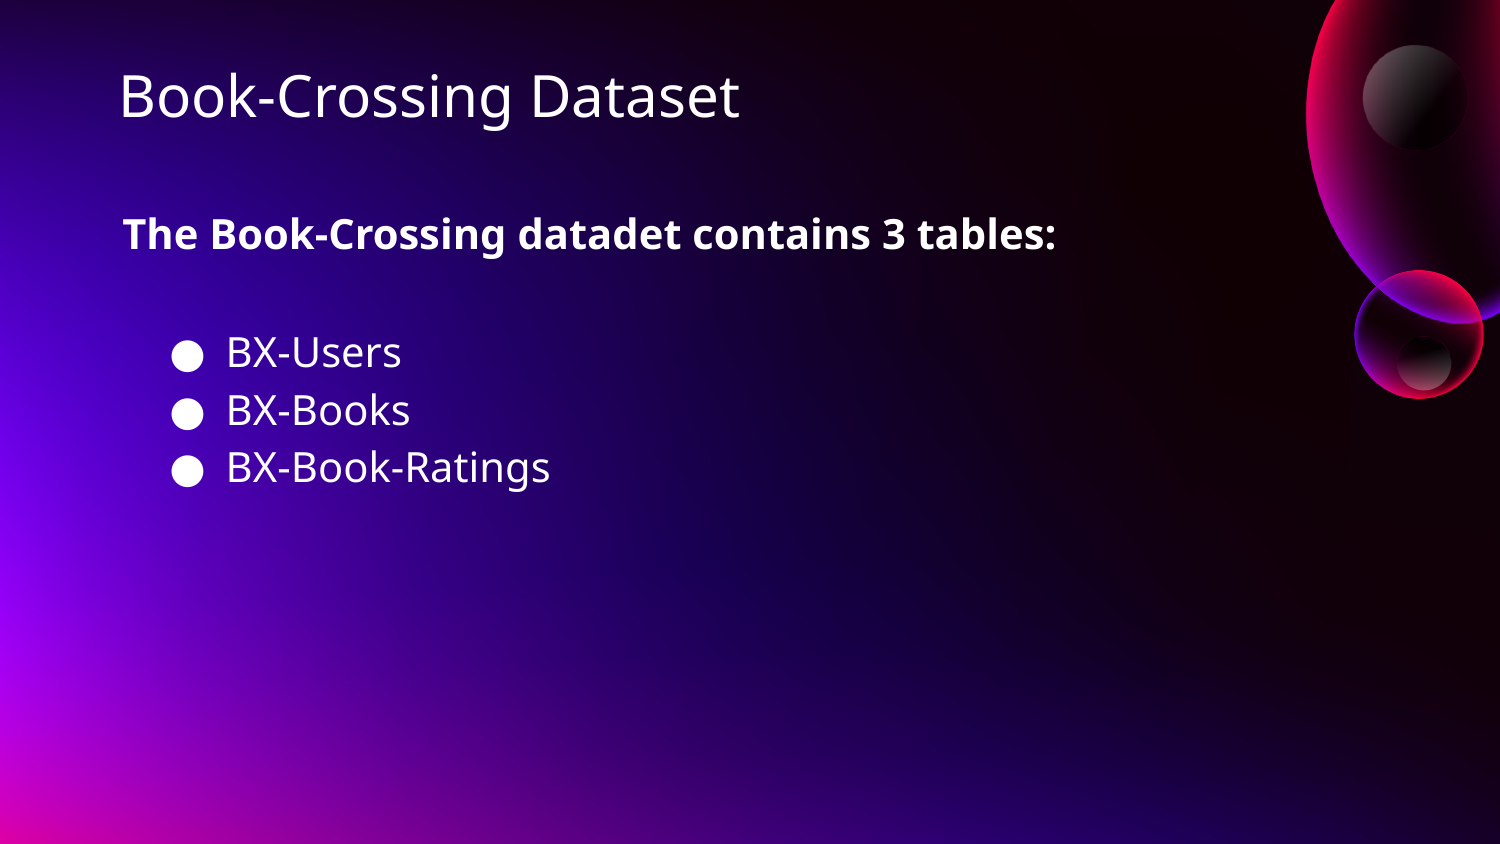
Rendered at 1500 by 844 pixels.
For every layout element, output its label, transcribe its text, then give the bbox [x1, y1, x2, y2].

picture [0, 0, 1500, 844]
text_box BX-Users BX-Books BX-Book-Ratings [135, 303, 1218, 625]
title Book-Crossing Dataset [88, 43, 1356, 138]
list The Book-Crossing datadet contains 3 tables: [88, 185, 1170, 282]
